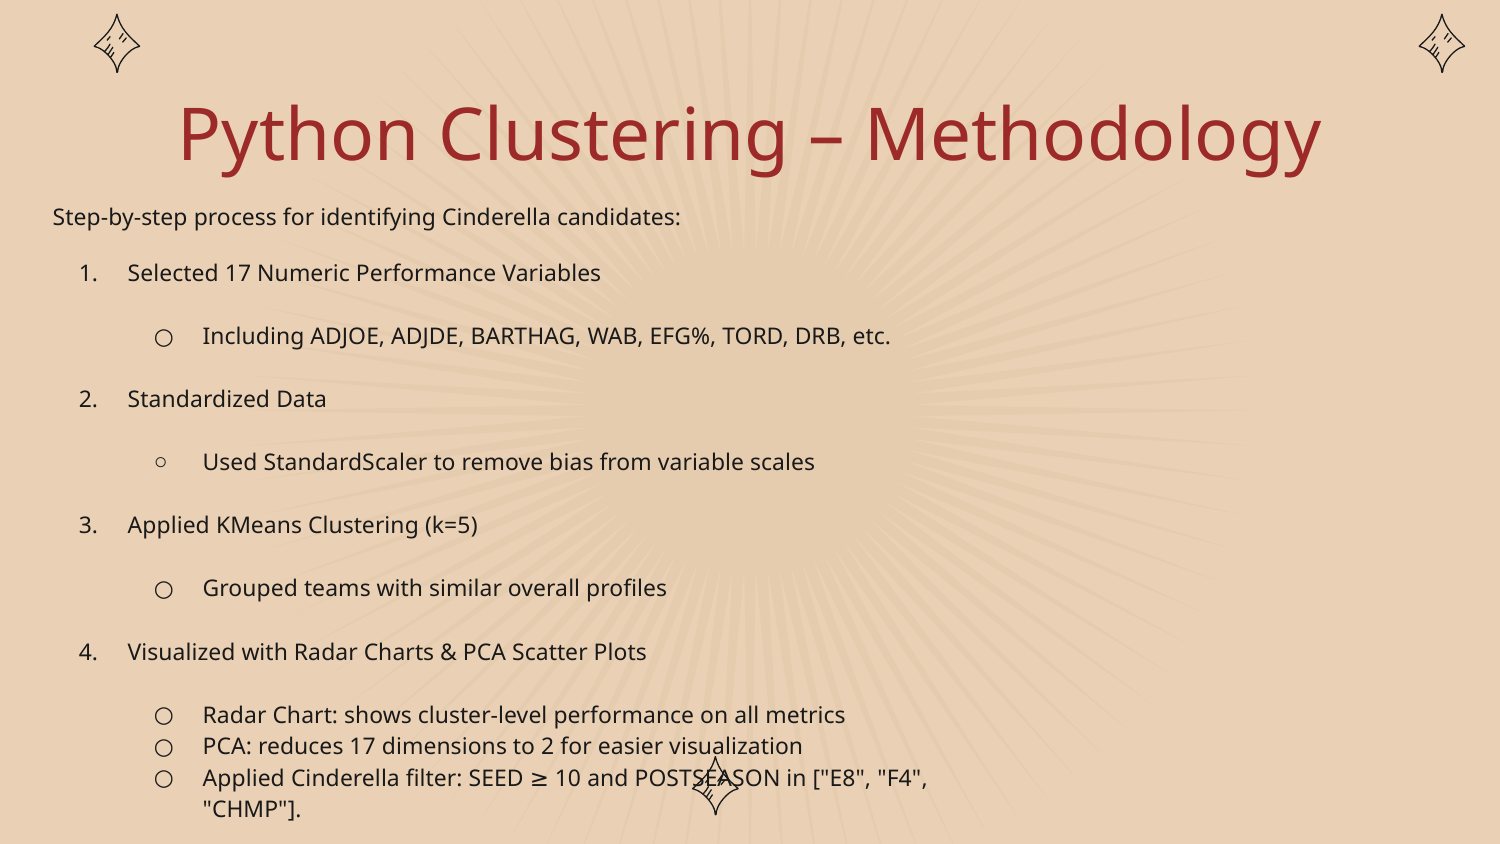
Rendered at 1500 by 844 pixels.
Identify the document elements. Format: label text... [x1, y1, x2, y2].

title Python Clustering – Methodology [118, 72, 1382, 167]
text_box Step-by-step process for identifying Cinderella candidates: Selected 17 Numeric Performance Variables Including ADJOE, ADJDE, BARTHAG, WAB, EFG%, TORD, DRB, etc. Standardized Data Used StandardScaler to remove bias from variable scales Applied KMeans Clustering (k=5) Grouped teams with similar overall profiles Visualized with Radar Charts & PCA Scatter Plots Radar Chart: shows cluster-level performance on all metrics PCA: reduces 17 dimensions to 2 for easier visualization Applied Cinderella filter: SEED ≥ 10 and POSTSEASON in ["E8", "F4", "CHMP"]. [37, 183, 1030, 838]
